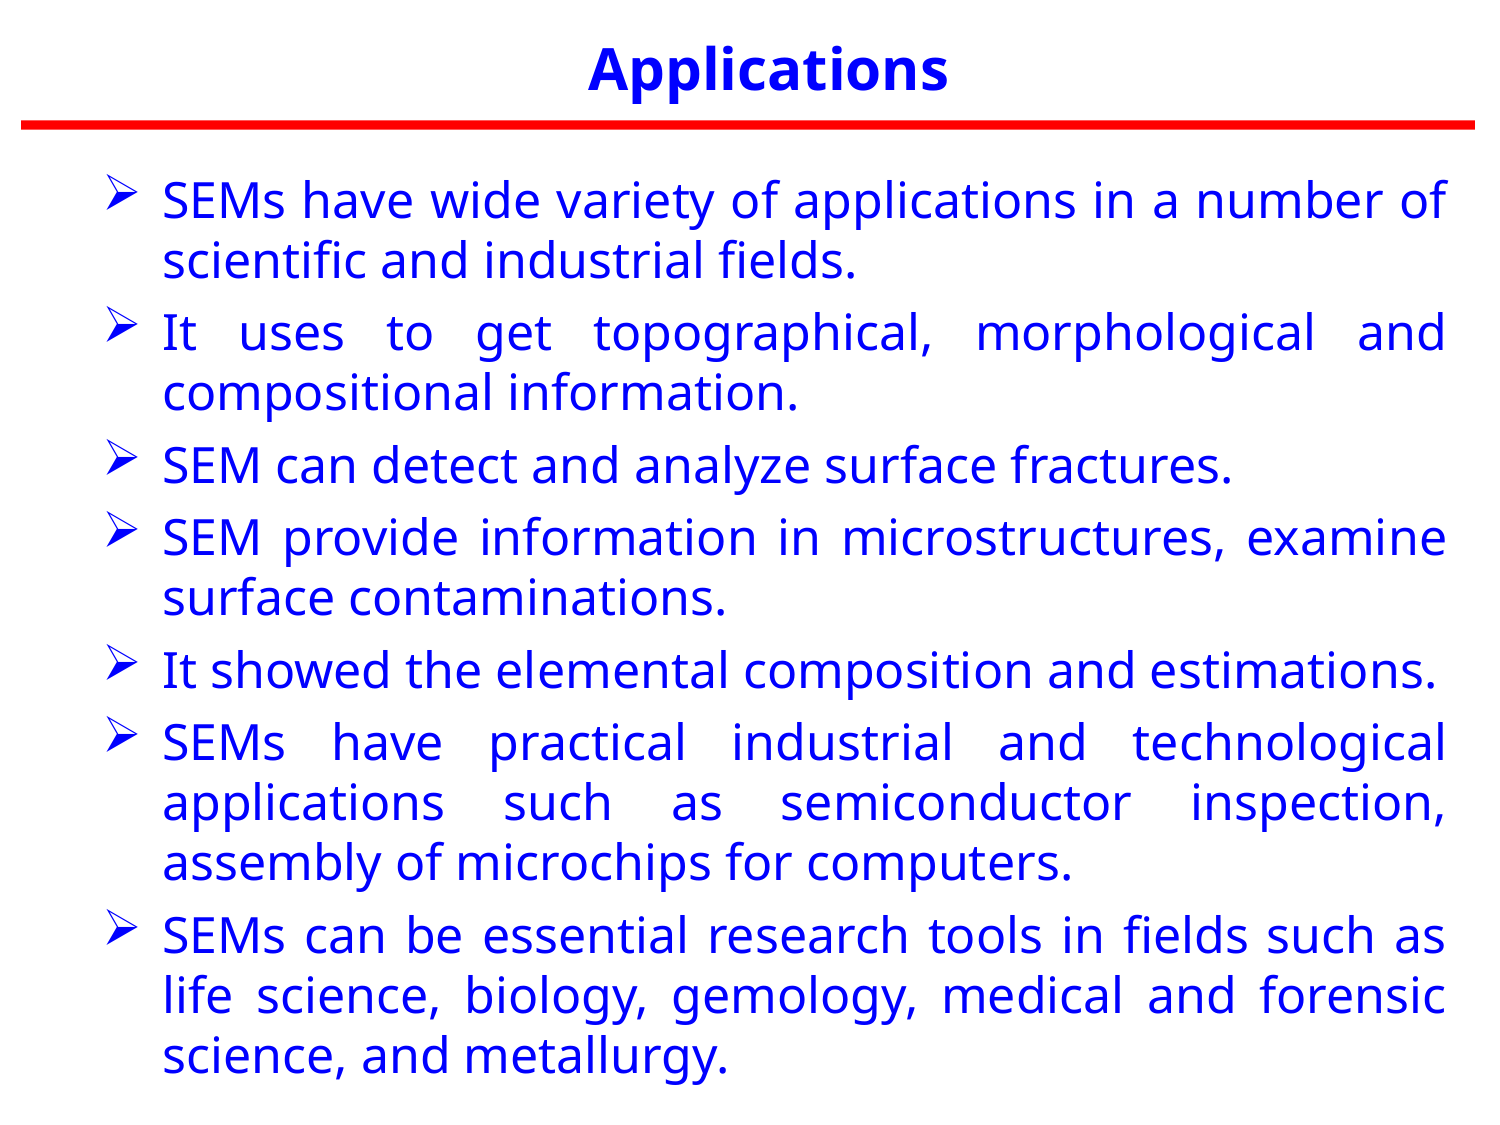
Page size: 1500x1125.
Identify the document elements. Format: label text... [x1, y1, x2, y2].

text_box Applications [75, 24, 1463, 110]
text_box SEMs have wide variety of applications in a number of scientific and industrial fields. It uses to get topographical, morphological and compositional information. SEM can detect and analyze surface fractures. SEM provide information in microstructures, examine surface contaminations. It showed the elemental composition and estimations. SEMs have practical industrial and technological applications such as semiconductor inspection, assembly of microchips for computers. SEMs can be essential research tools in fields such as life science, biology, gemology, medical and forensic science, and metallurgy. [87, 160, 1463, 1091]
